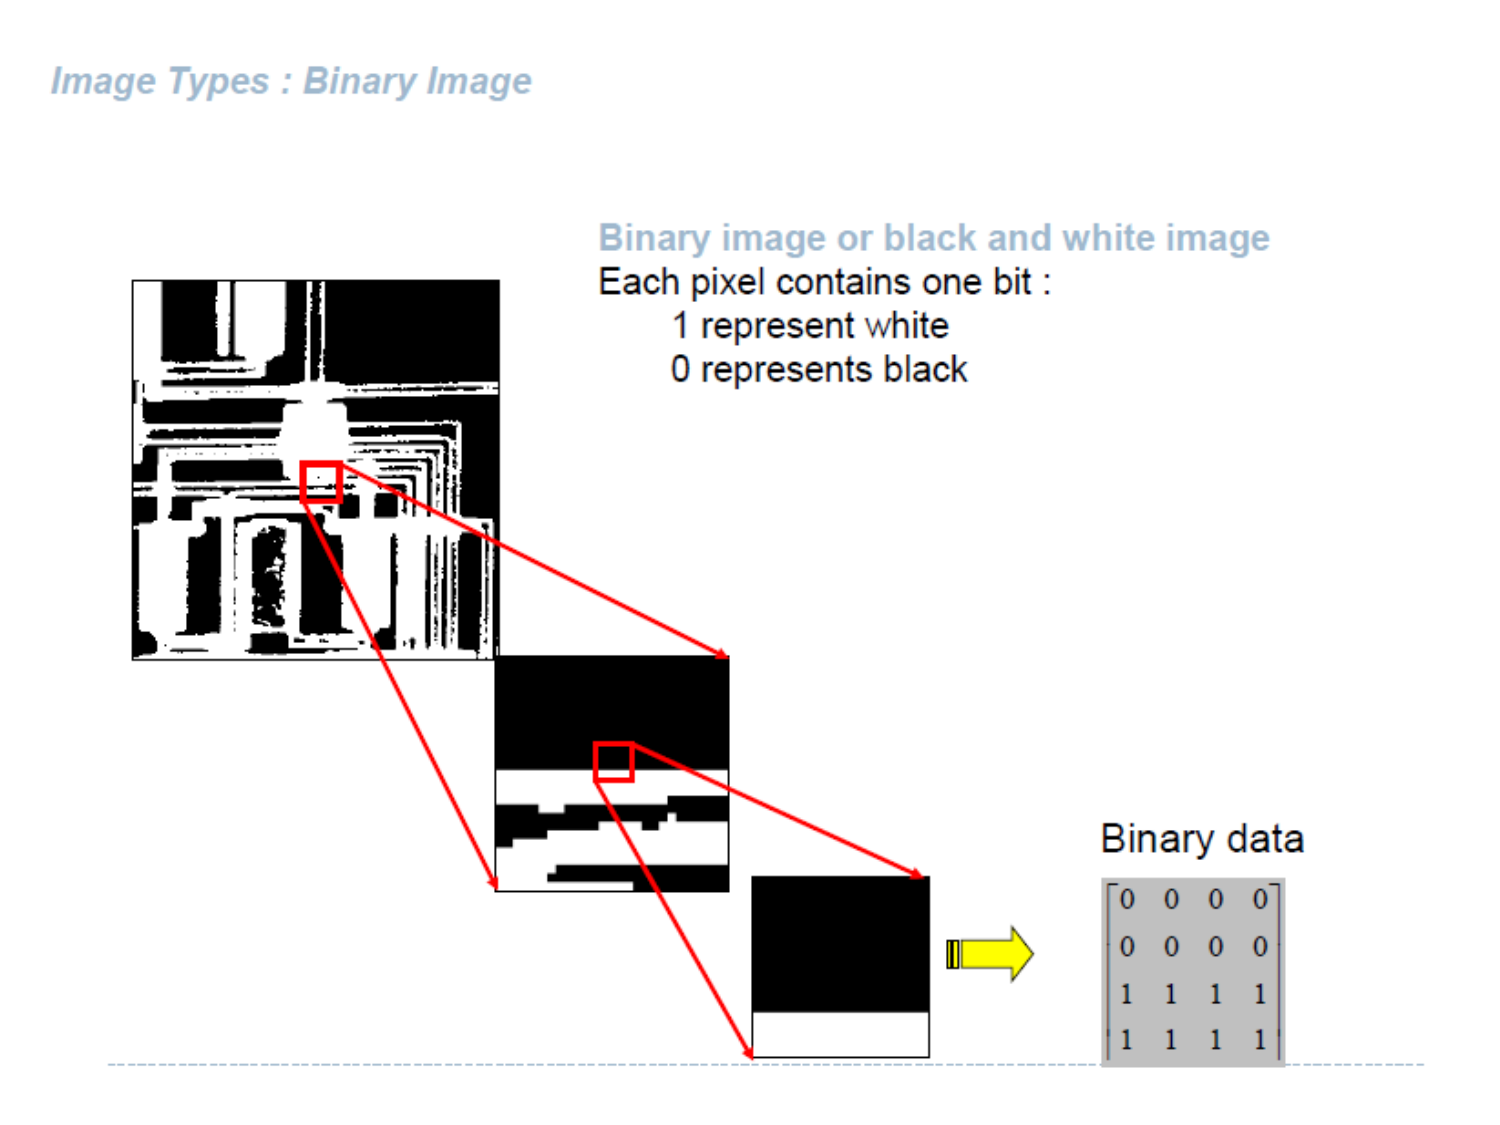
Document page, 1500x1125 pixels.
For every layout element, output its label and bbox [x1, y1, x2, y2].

picture [41, 54, 1459, 1077]
